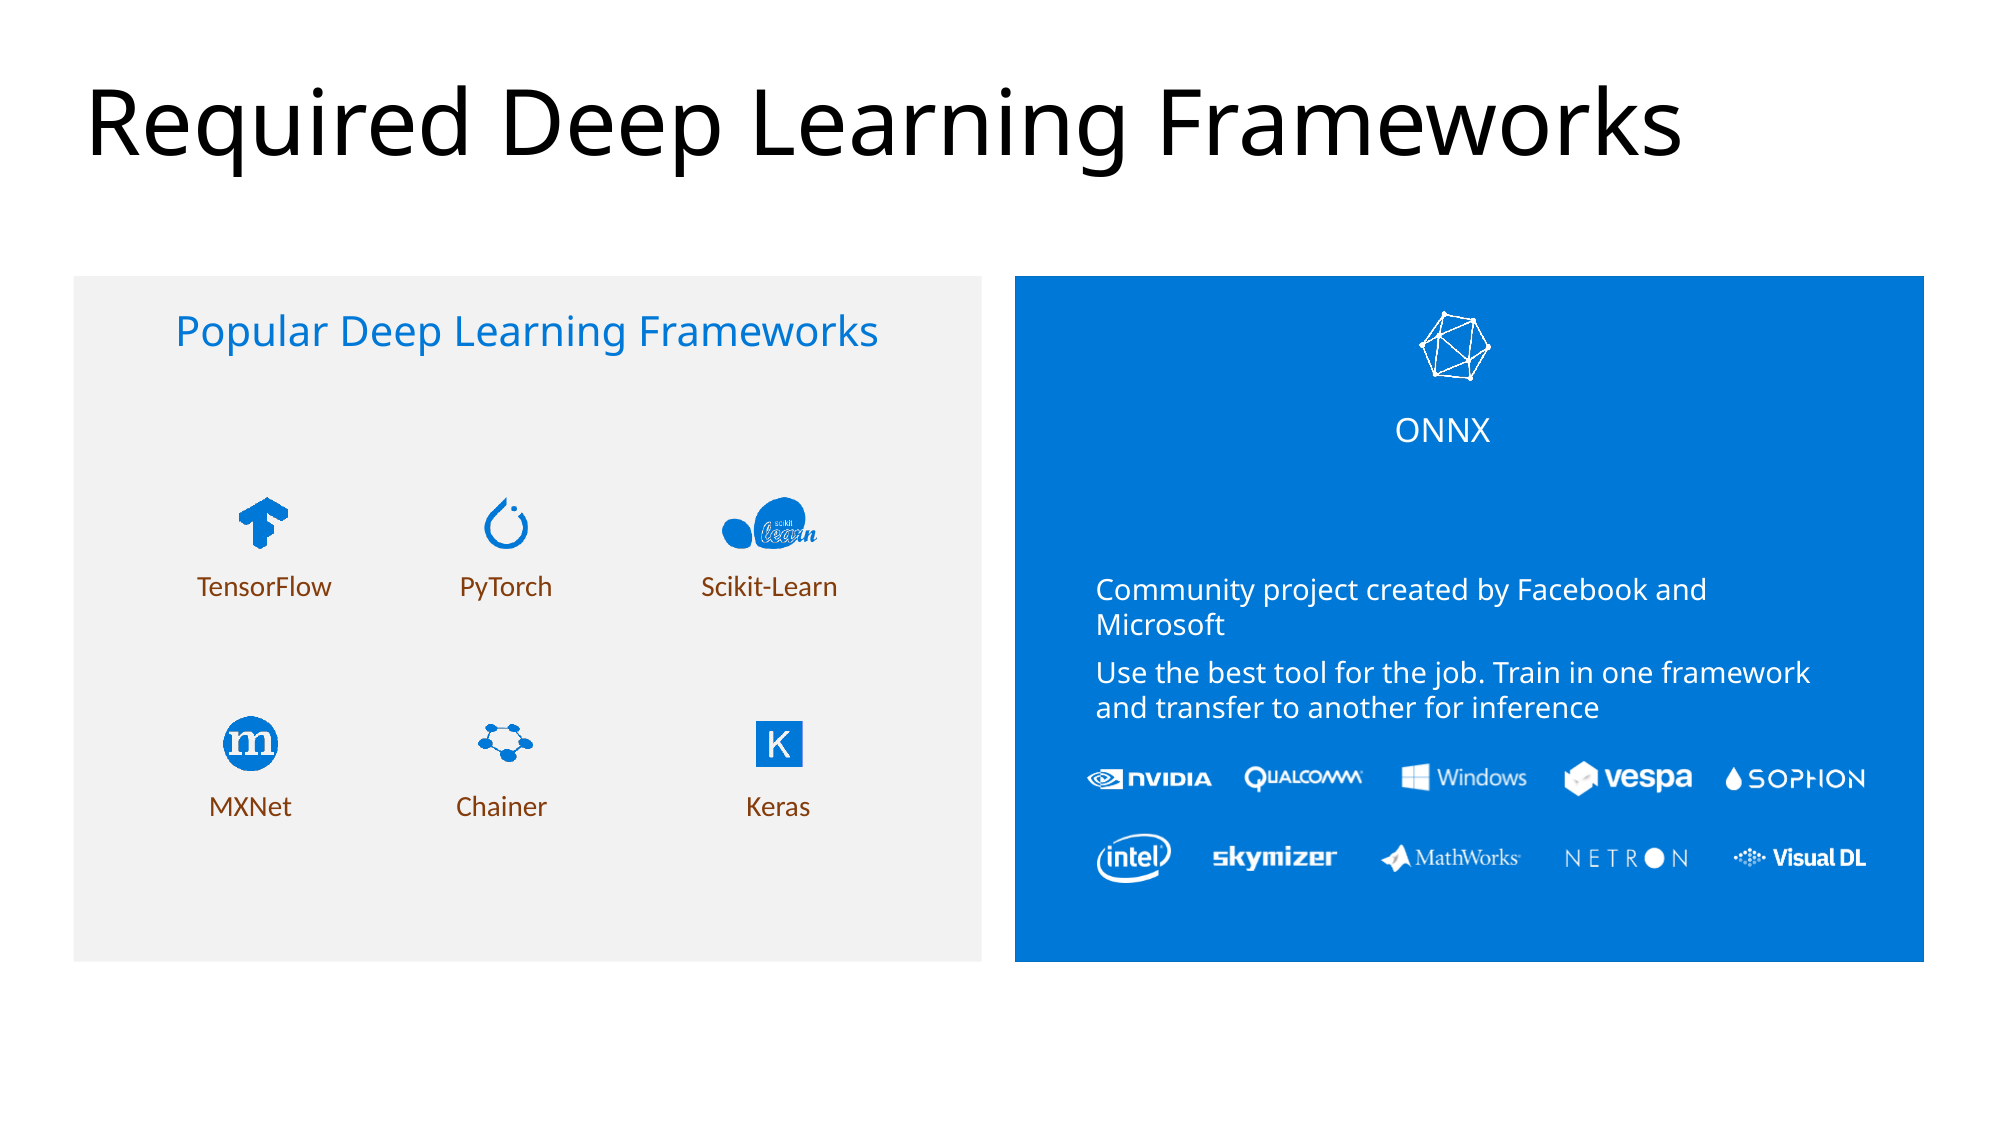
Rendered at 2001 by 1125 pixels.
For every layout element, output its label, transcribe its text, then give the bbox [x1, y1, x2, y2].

text_box Scikit-Learn [701, 567, 839, 603]
text_box MXNet [208, 787, 293, 823]
text_box TensorFlow [197, 567, 333, 603]
picture [223, 716, 278, 771]
picture [755, 720, 803, 767]
title Required Deep Learning Frameworks [69, 49, 1930, 174]
text_box Keras [746, 787, 811, 823]
text_box Chainer [444, 787, 560, 823]
picture [1087, 752, 1871, 883]
text_box ONNX [1394, 409, 1491, 450]
text_box Community project created by Facebook and Microsoft Use the best tool for the job. Train in one framework and transfer to another for inference [1080, 564, 1858, 732]
picture [1419, 311, 1491, 381]
picture [484, 497, 528, 550]
picture [478, 724, 533, 762]
text_box [73, 276, 982, 962]
text_box [1015, 276, 1924, 962]
picture [722, 497, 817, 549]
text_box PyTorch [459, 567, 553, 603]
text_box Popular Deep Learning Frameworks [78, 297, 977, 363]
picture [239, 497, 288, 549]
